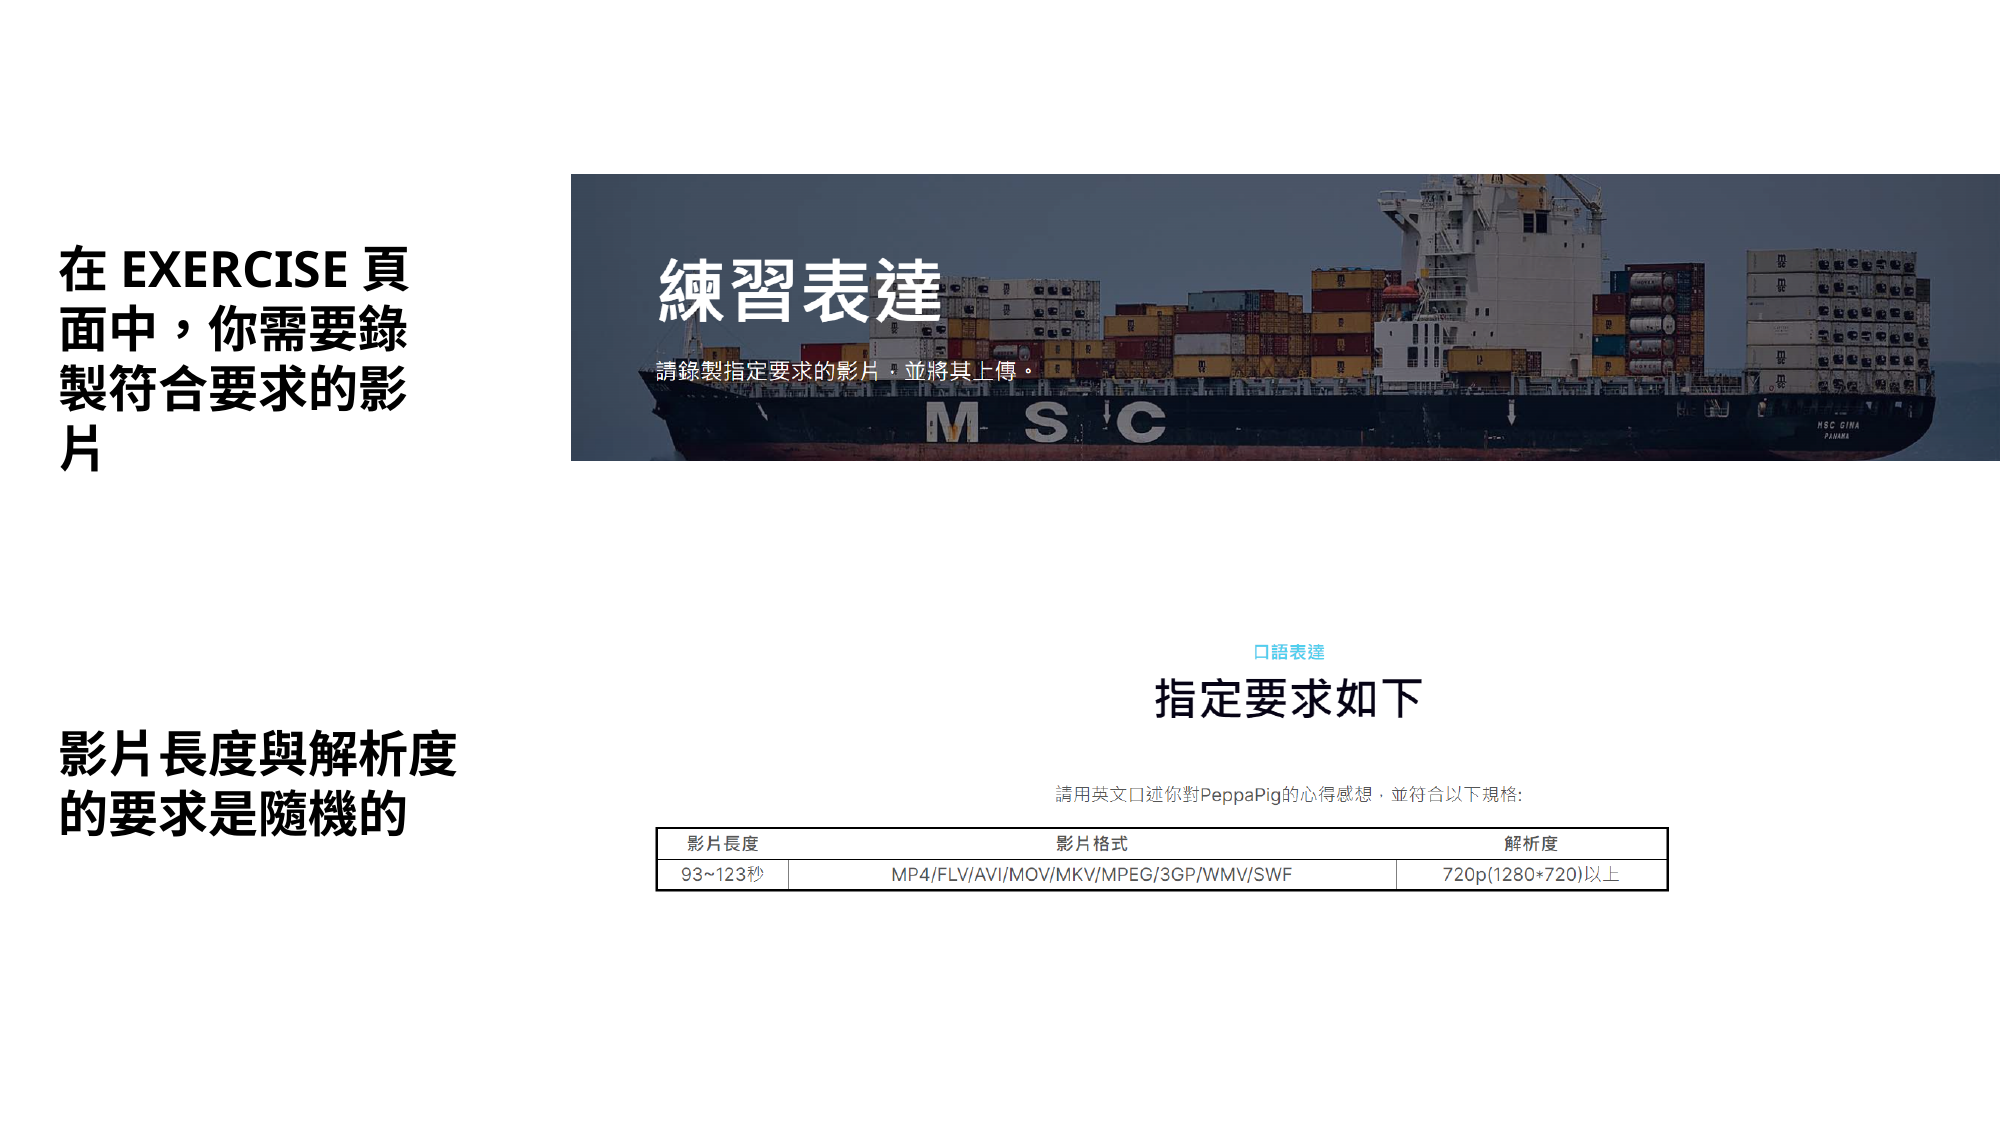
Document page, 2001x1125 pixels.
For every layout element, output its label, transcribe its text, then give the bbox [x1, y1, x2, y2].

text_box 在EXERCISE頁面中，你需要錄製符合要求的影片 [43, 230, 460, 486]
picture [571, 174, 2000, 461]
picture [571, 615, 2000, 951]
text_box 影片長度與解析度的要求是隨機的 [43, 715, 494, 850]
